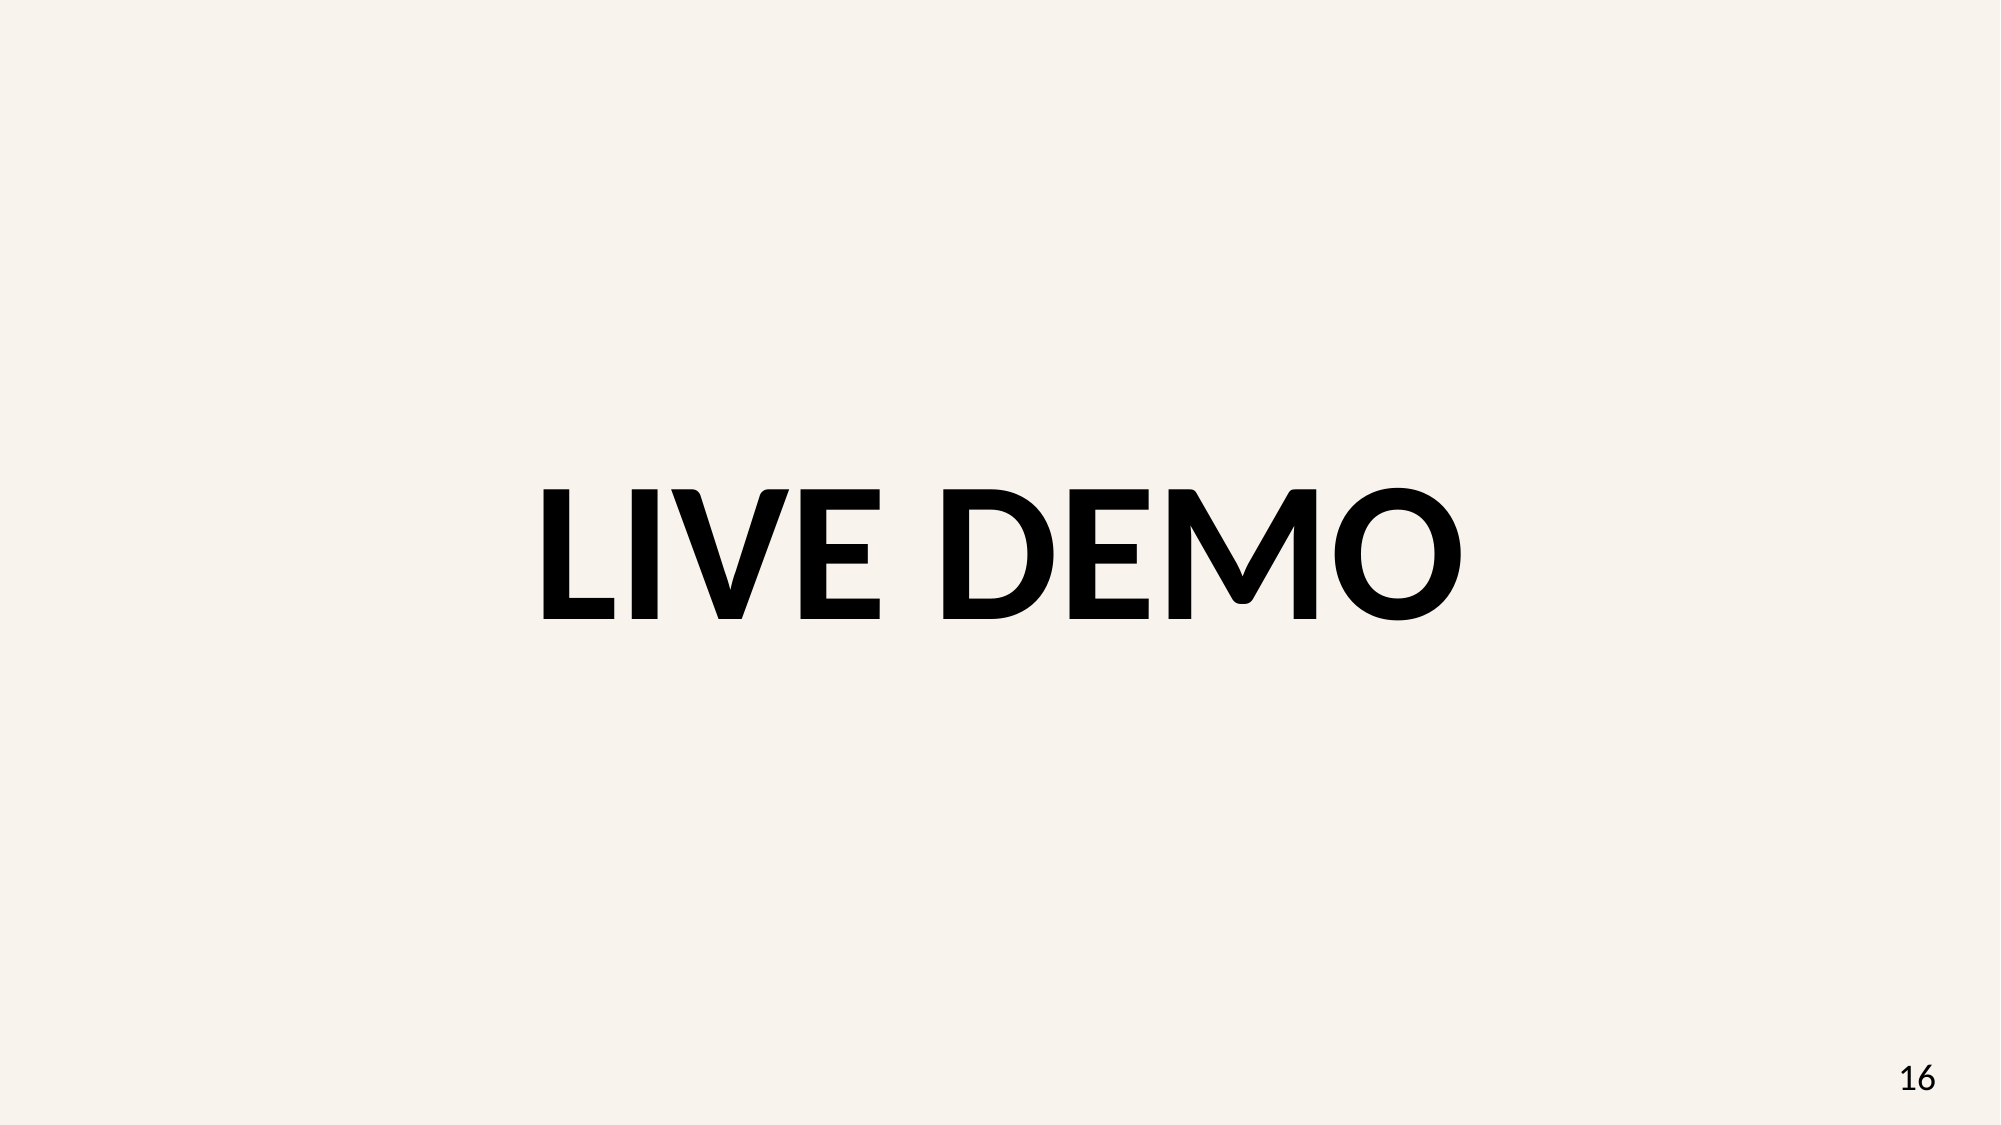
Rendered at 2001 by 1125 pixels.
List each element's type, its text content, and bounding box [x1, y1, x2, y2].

text_box LIVE DEMO [360, 412, 1640, 668]
text_box 16 [1883, 1045, 1964, 1106]
